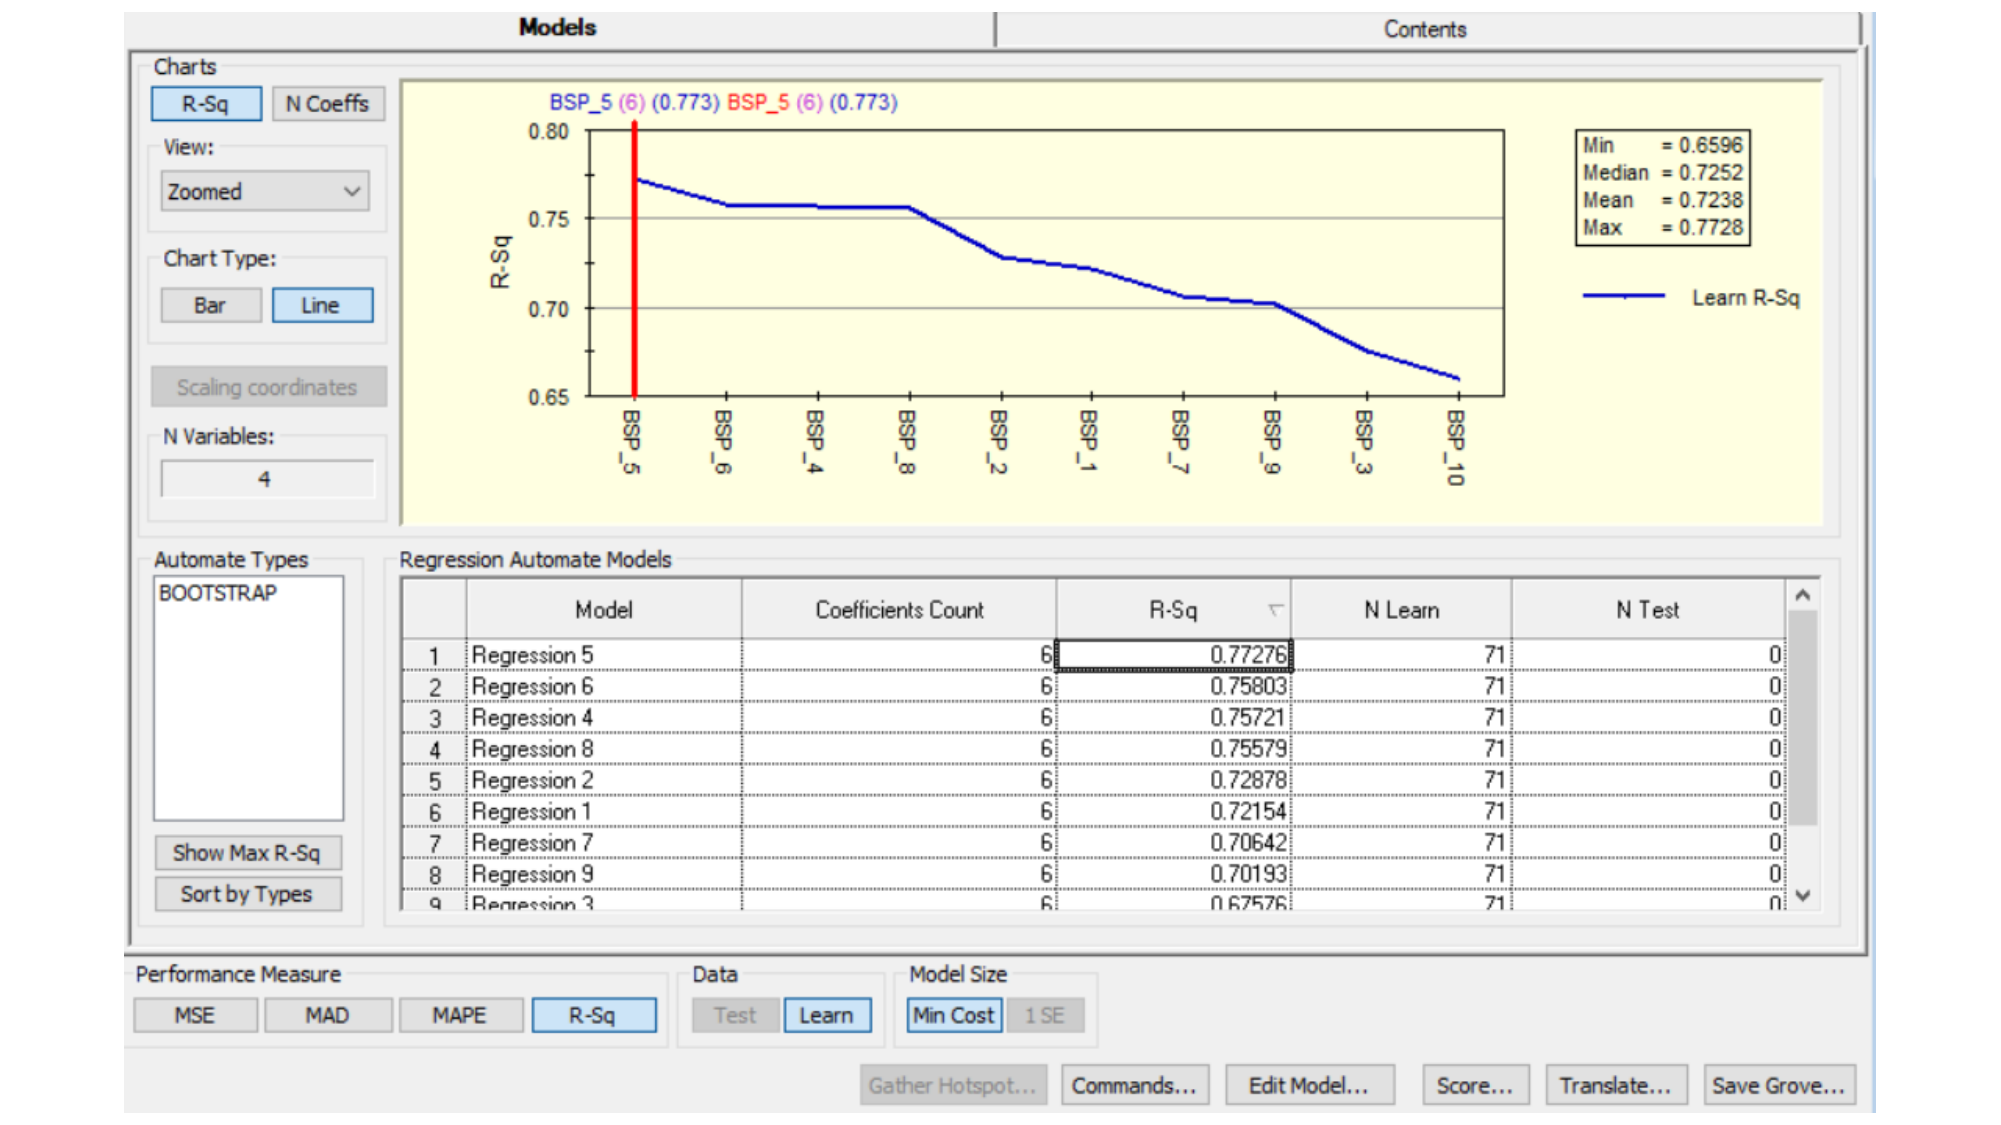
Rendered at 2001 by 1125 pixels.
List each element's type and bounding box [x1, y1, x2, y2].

picture [124, 12, 1876, 1113]
